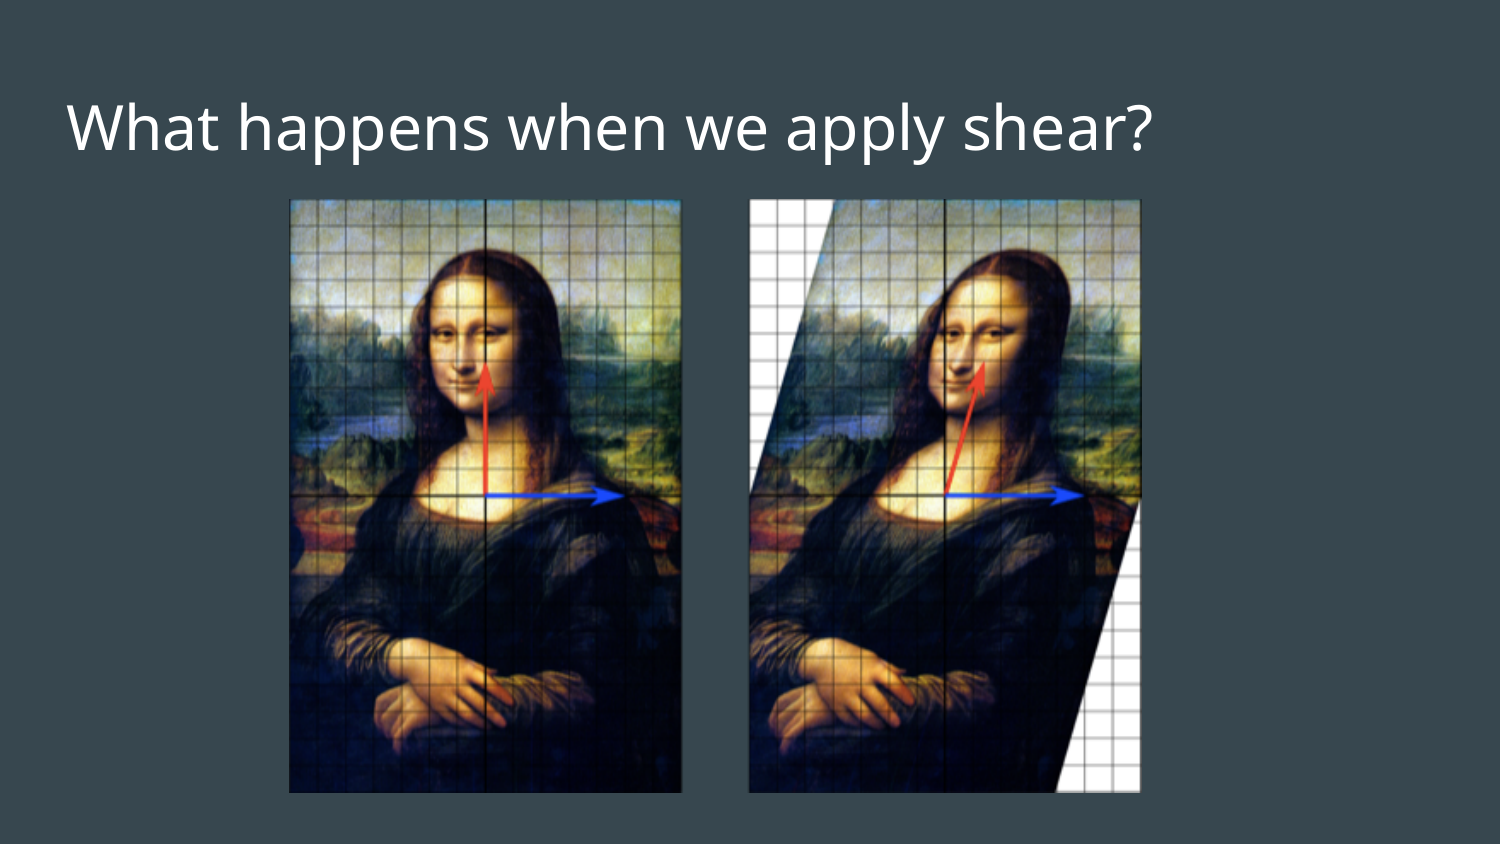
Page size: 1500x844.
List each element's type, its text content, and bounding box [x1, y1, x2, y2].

title What happens when we apply shear? [51, 72, 1449, 167]
picture [289, 198, 1143, 793]
